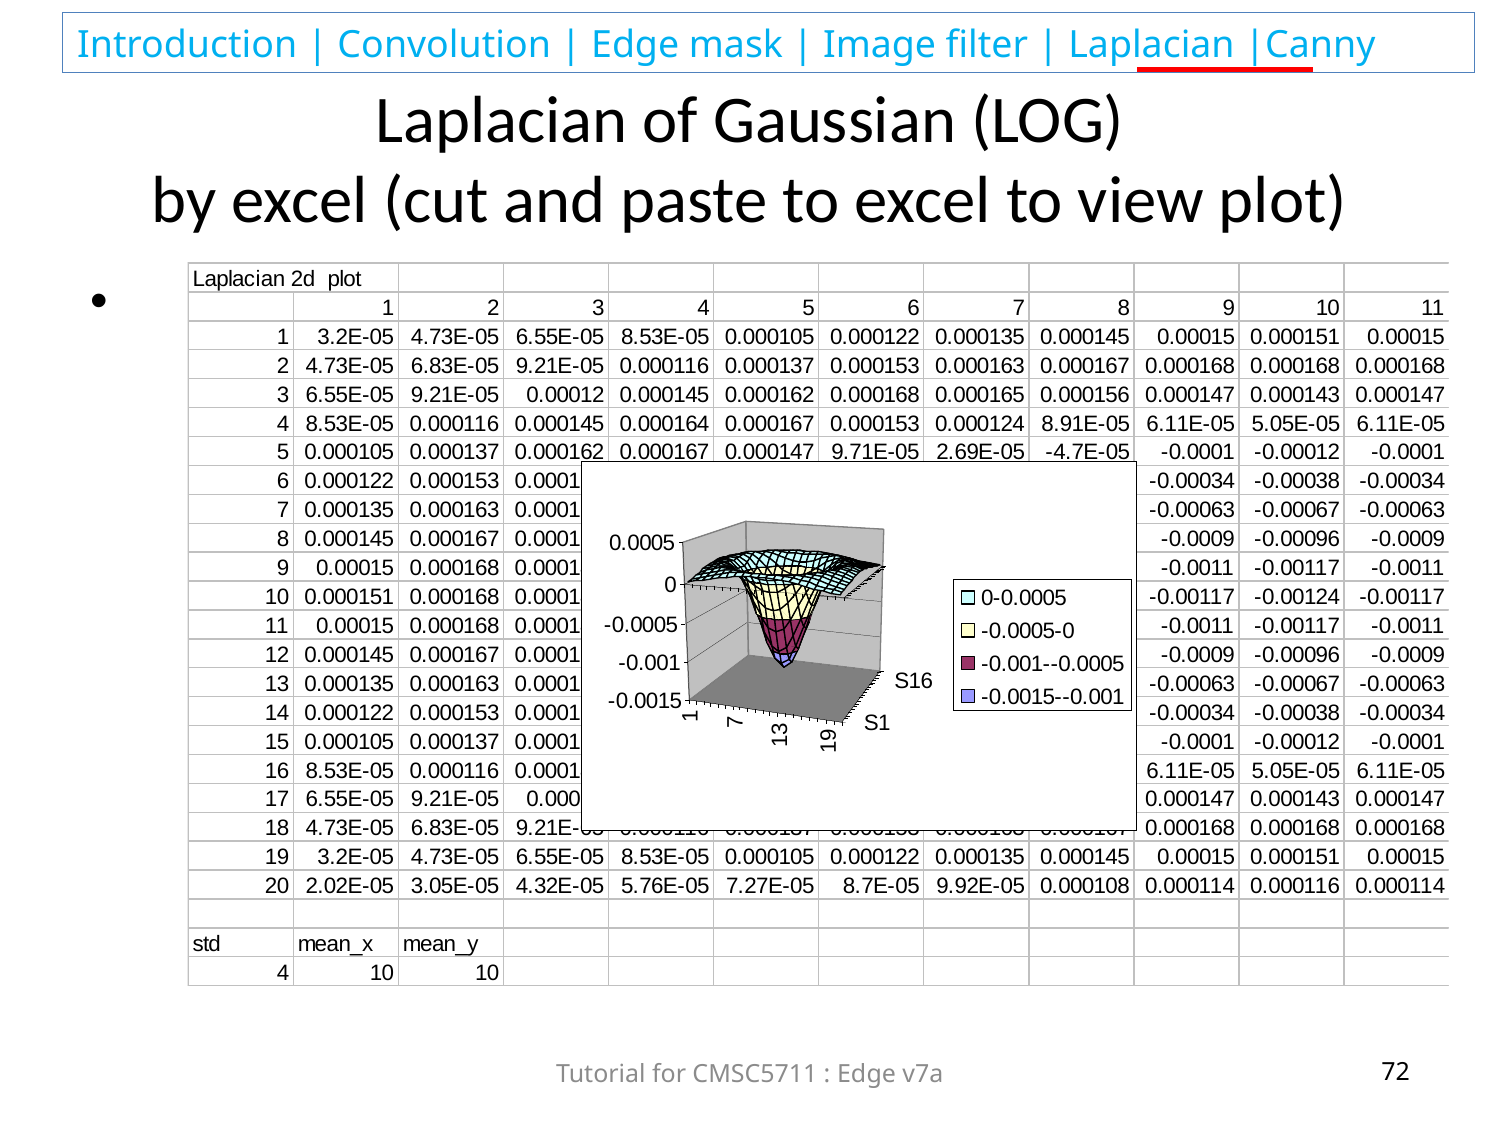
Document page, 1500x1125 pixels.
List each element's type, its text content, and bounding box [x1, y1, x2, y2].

slide_number 72 [1074, 1042, 1425, 1103]
list [75, 262, 738, 1006]
title Laplacian of Gaussian (LOG) by excel (cut and paste to excel to view plot) [75, 62, 1425, 250]
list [187, 262, 1451, 987]
footer Tutorial for CMSC5711 : Edge v7a [512, 1042, 988, 1103]
